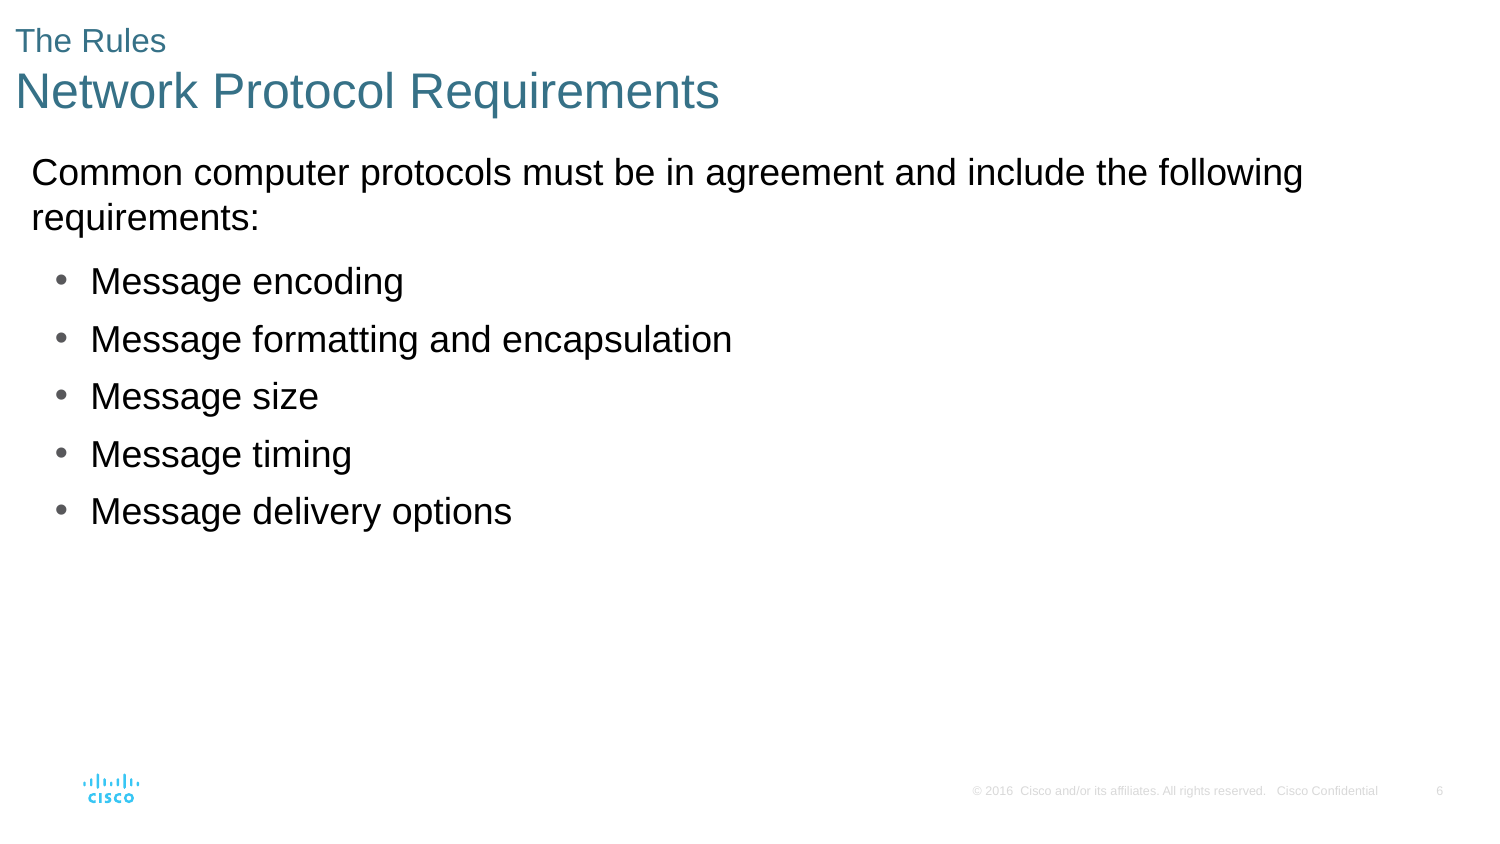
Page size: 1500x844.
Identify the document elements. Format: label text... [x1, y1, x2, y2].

title The Rules Network Protocol Requirements [0, 6, 1500, 131]
list Common computer protocols must be in agreement and include the following requirements: Message encoding Message formatting and encapsulation Message size Message timing Message delivery options [16, 140, 1469, 643]
